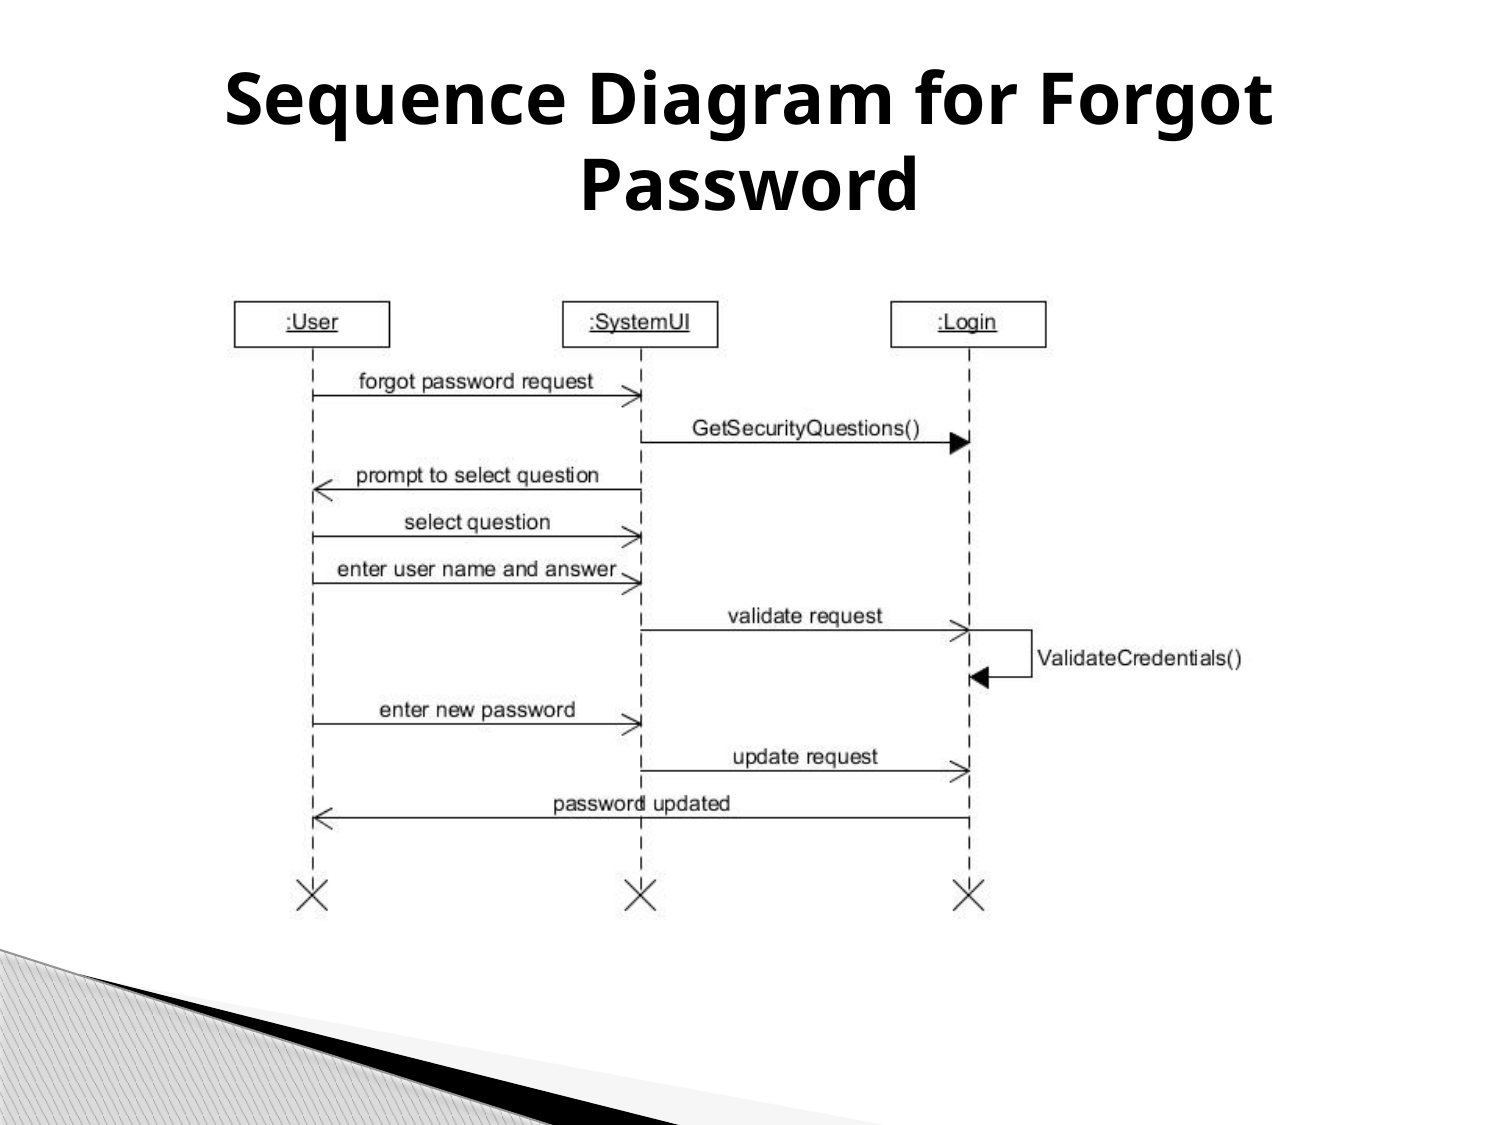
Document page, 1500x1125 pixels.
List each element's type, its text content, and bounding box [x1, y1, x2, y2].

title Sequence Diagram for Forgot Password [75, 45, 1425, 233]
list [202, 270, 1298, 959]
